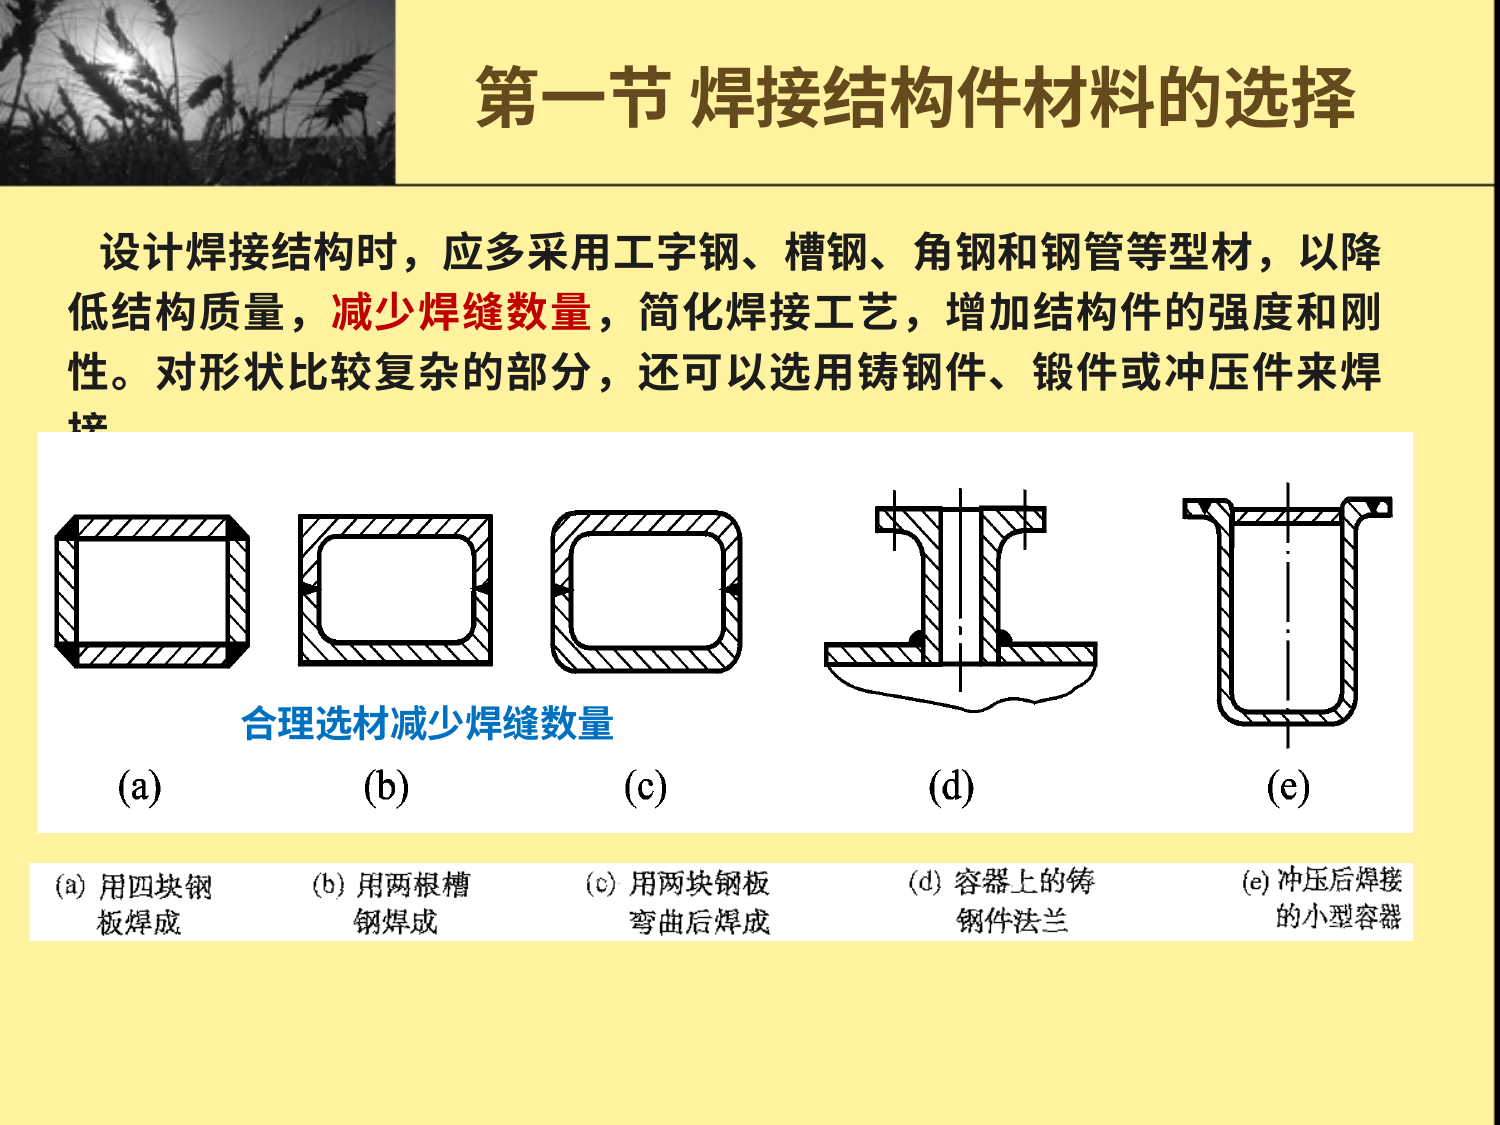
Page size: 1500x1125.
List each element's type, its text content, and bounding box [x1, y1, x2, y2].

text_box 设计焊接结构时，应多采用工字钢、槽钢、角钢和钢管等型材，以降低结构质量，减少焊缝数量，简化焊接工艺，增加结构件的强度和刚性。对形状比较复杂的部分，还可以选用铸钢件、锻件或冲压件来焊接。 [53, 208, 1397, 432]
title 第一节 焊接结构件材料的选择 [407, 19, 1424, 173]
picture [0, 0, 1500, 1125]
